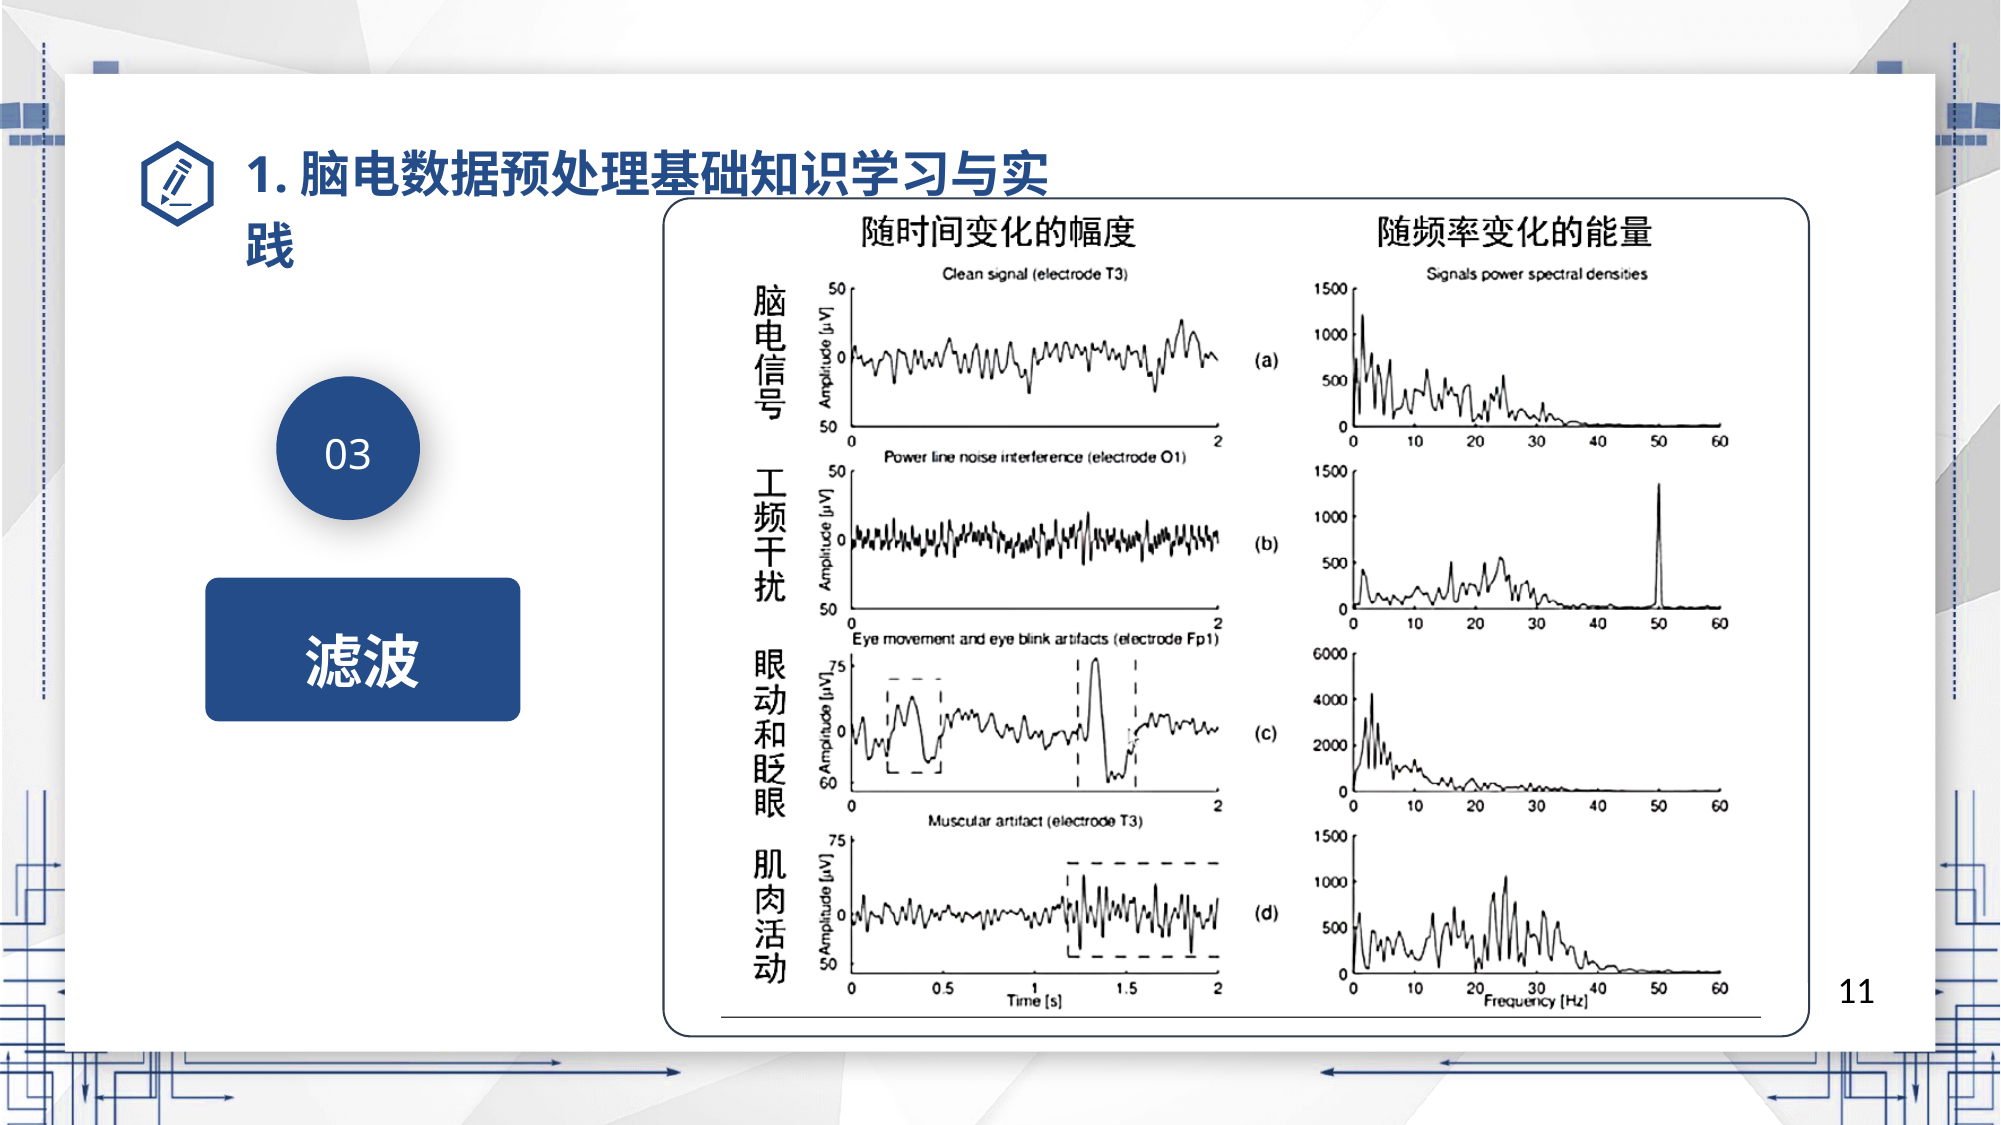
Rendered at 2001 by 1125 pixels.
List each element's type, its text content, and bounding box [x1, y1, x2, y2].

picture [0, 0, 2001, 1125]
text_box 03 [275, 375, 422, 522]
text_box [662, 197, 1811, 1038]
title 1.脑电数据预处理基础知识学习与实践 [230, 123, 1104, 199]
text_box 11 [1822, 958, 1911, 1019]
text_box [204, 576, 522, 723]
text_box 滤波 [304, 610, 542, 695]
